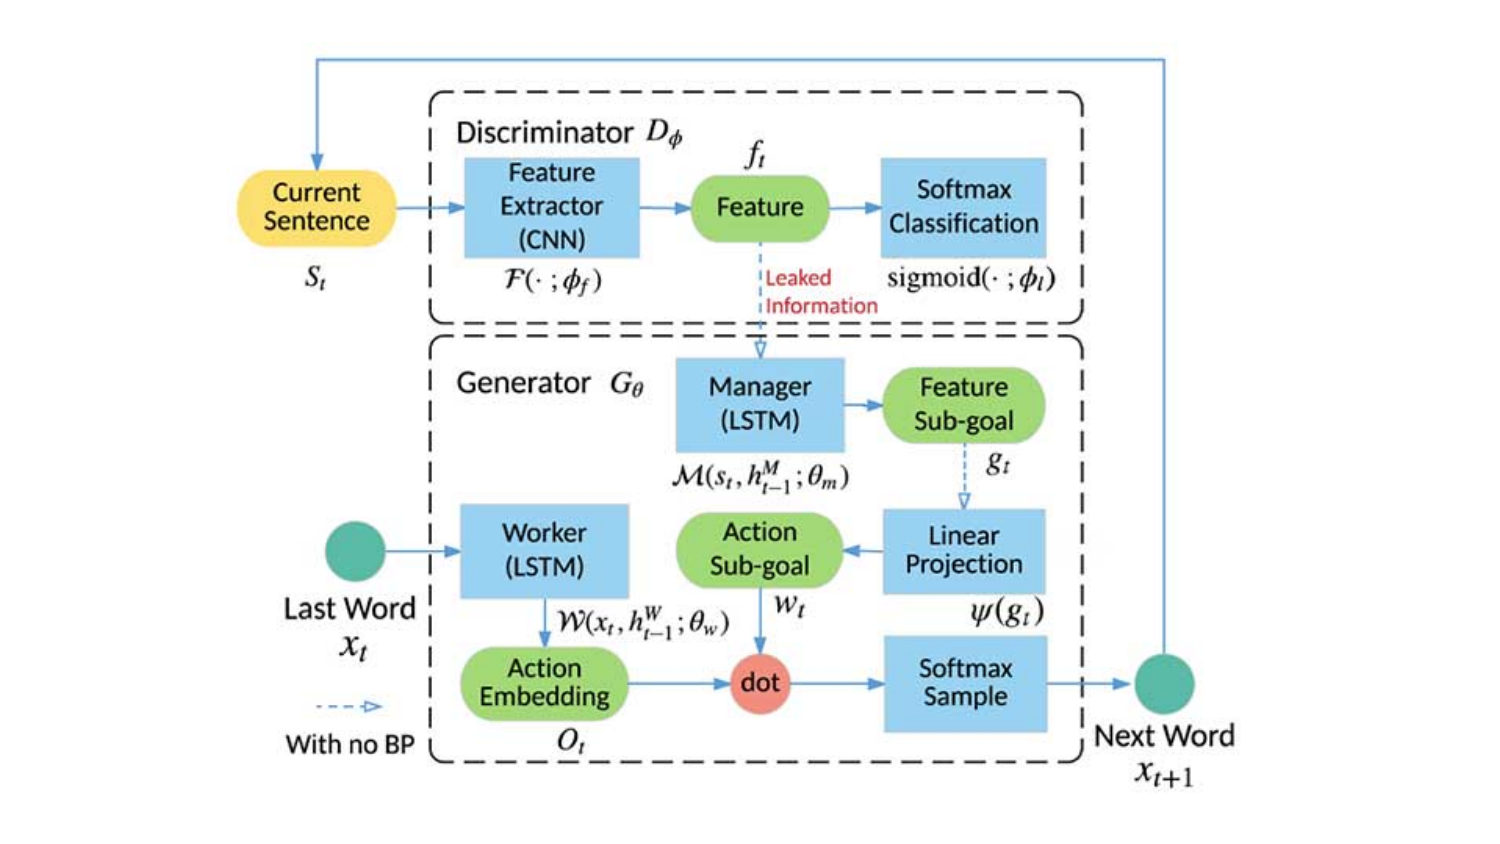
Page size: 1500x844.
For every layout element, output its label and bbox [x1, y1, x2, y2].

picture [227, 42, 1244, 801]
